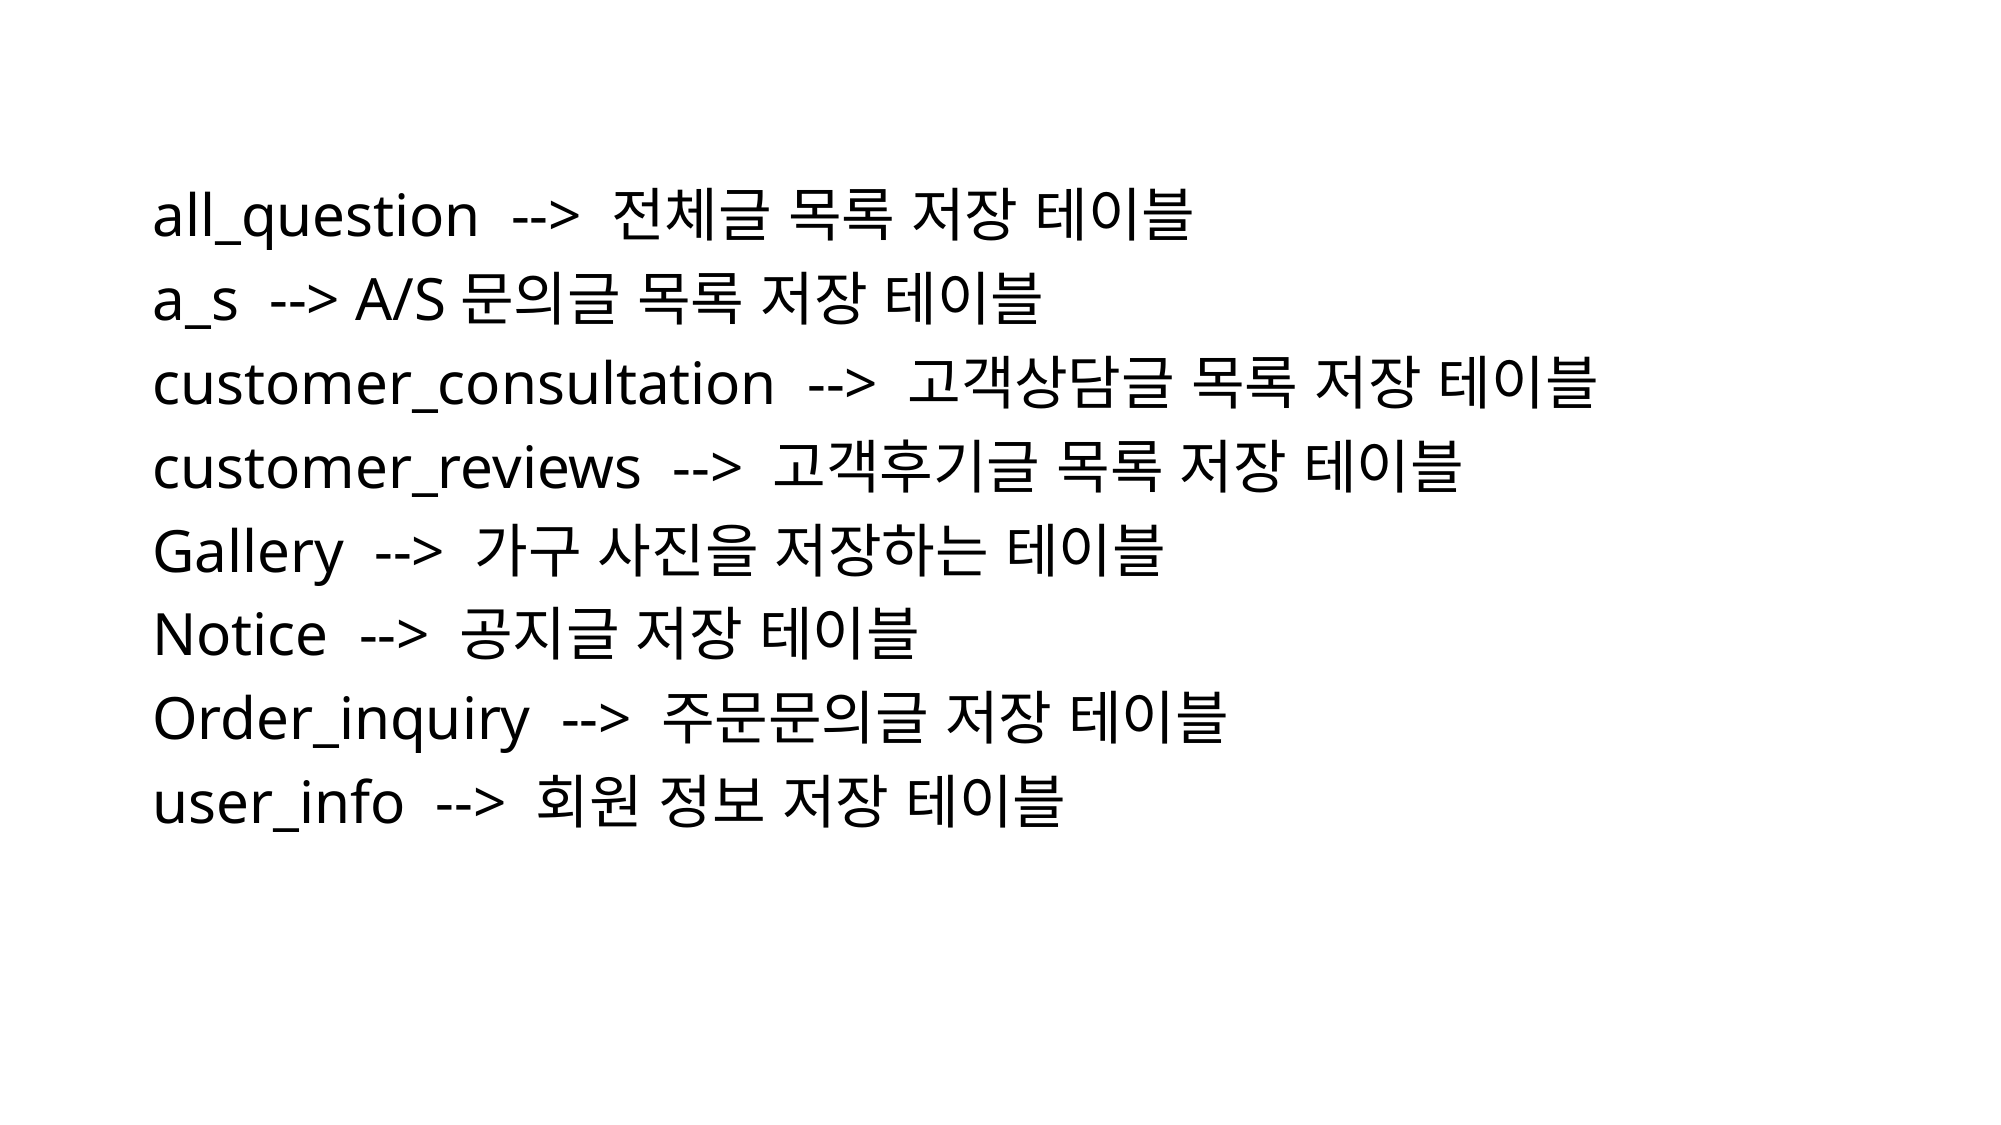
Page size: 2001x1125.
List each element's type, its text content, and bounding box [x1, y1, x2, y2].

list all_question --> 전체글 목록 저장 테이블 a_s --> A/S문의글 목록 저장 테이블 customer_consultation --> 고객상담글 목록 저장 테이블 customer_reviews --> 고객후기글 목록 저장 테이블 Gallery --> 가구 사진을 저장하는 테이블 Notice --> 공지글 저장 테이블 Order_inquiry --> 주문문의글 저장 테이블 user_info --> 회원 정보 저장 테이블 [137, 179, 1863, 1014]
